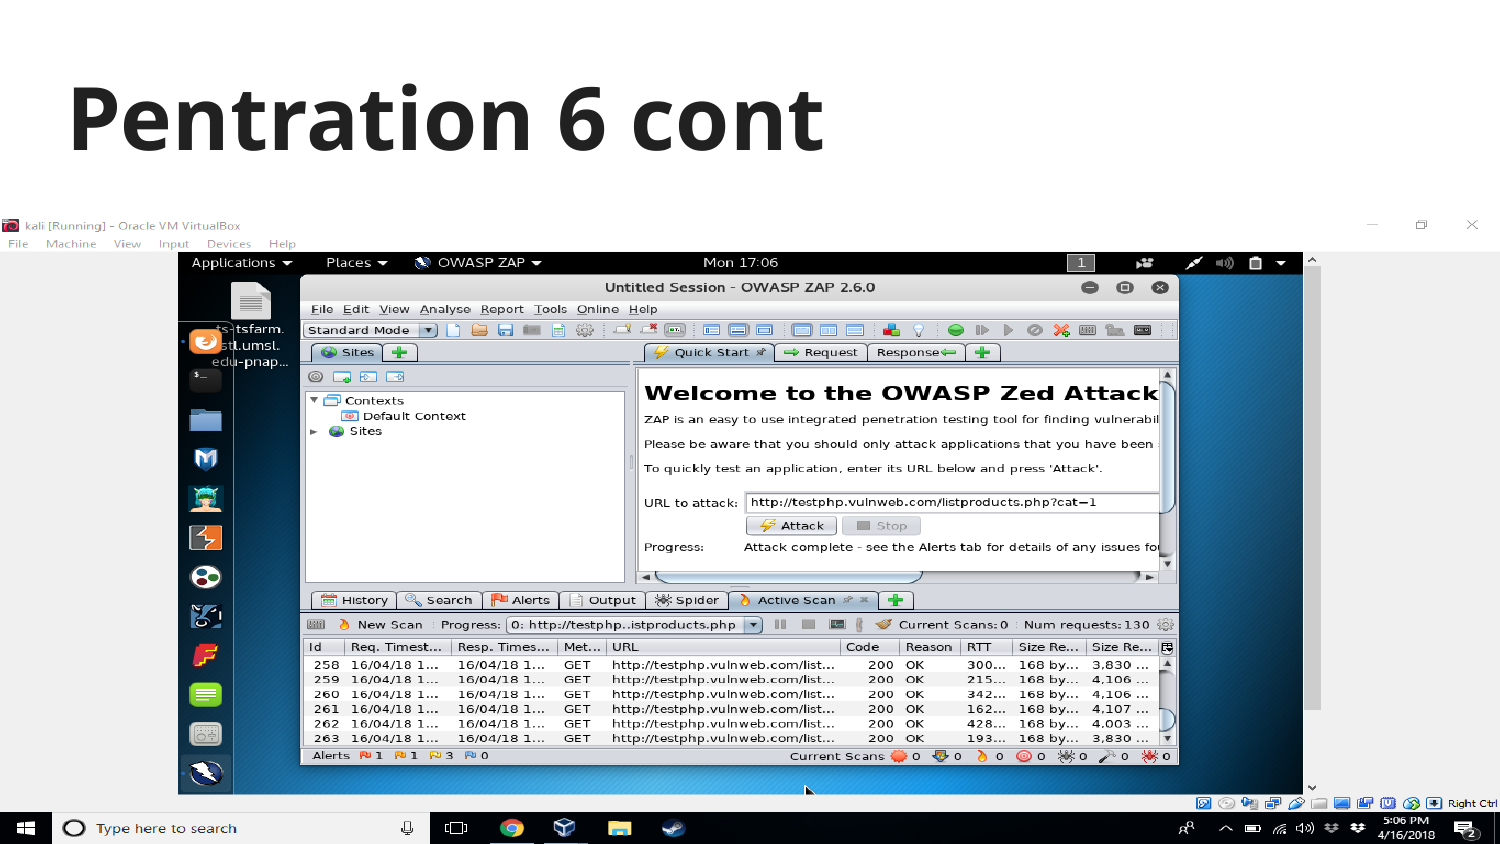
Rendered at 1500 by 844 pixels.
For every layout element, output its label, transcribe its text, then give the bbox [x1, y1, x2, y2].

picture [0, 215, 1500, 844]
title Pentration 6 cont [51, 48, 1449, 180]
